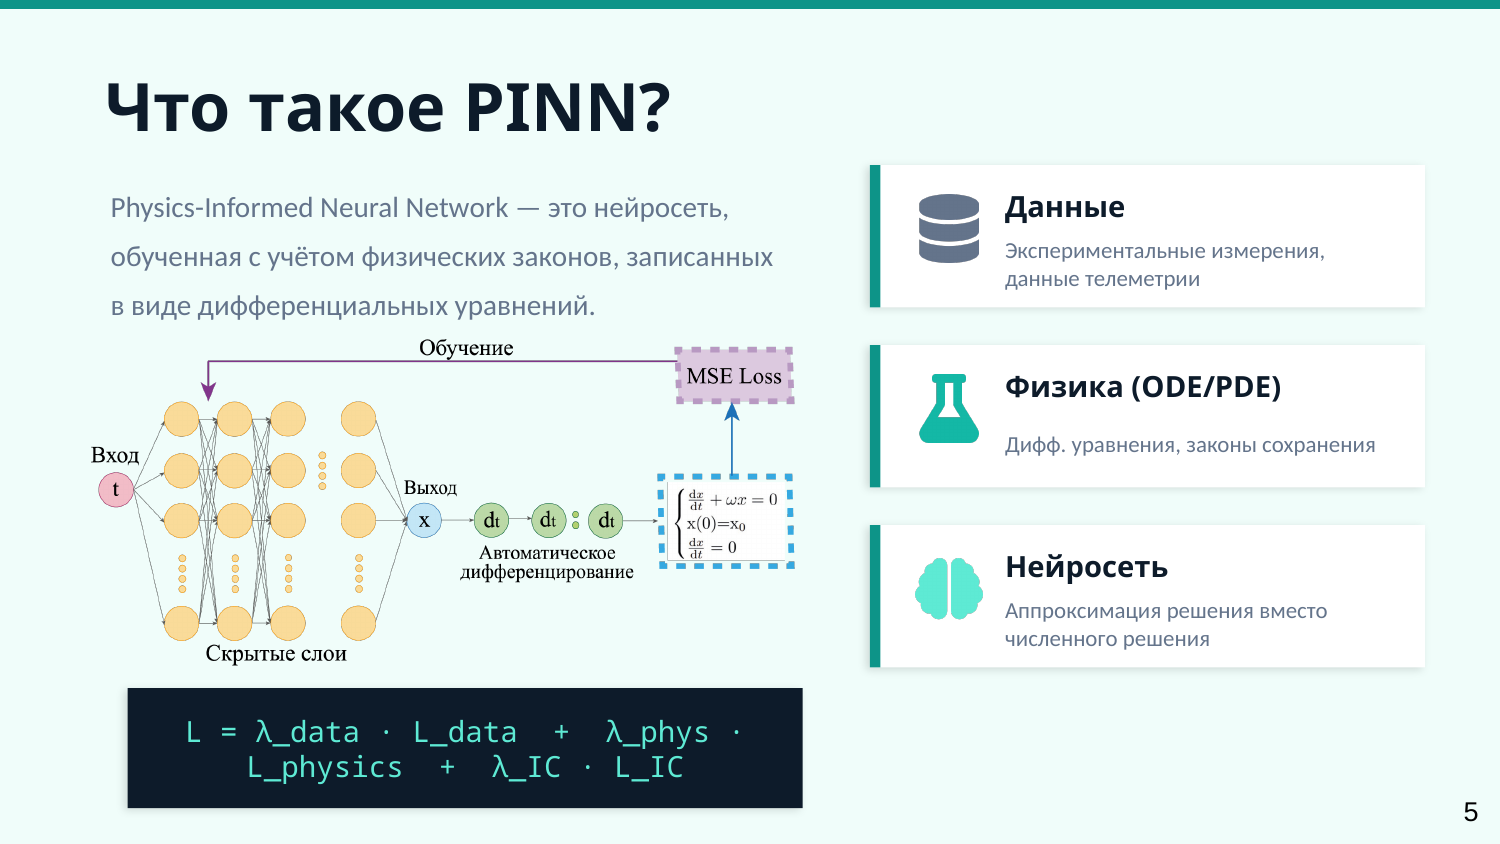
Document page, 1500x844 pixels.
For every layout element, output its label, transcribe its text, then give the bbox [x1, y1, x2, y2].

picture [89, 337, 796, 668]
text_box Аппроксимация решения вместо численного решения [1004, 596, 1380, 650]
text_box Данные [1004, 180, 1380, 233]
picture [914, 194, 983, 263]
text_box [869, 525, 881, 668]
slide_number ‹#› [1403, 779, 1494, 844]
text_box Дифф. уравнения, законы сохранения [1004, 416, 1380, 470]
text_box [869, 165, 881, 308]
text_box [0, 0, 1500, 9]
text_box [869, 345, 881, 488]
picture [914, 374, 983, 443]
text_box Физика (ODE/PDE) [1004, 360, 1380, 413]
text_box Экспериментальные измерения, данные телеметрии [1004, 236, 1380, 290]
picture [914, 554, 983, 623]
text_box Что такое PINN? [104, 52, 1305, 158]
text_box Physics-Informed Neural Network — это нейросеть, обученная с учётом физических законов, записанных в виде дифференциальных уравнений. [110, 164, 780, 330]
text_box Нейросеть [1004, 540, 1380, 593]
text_box L = λ_data · L_data + λ_phys · L_physics + λ_IC · L_IC [127, 688, 803, 809]
text_box [881, 345, 1425, 488]
text_box [881, 525, 1425, 668]
text_box [881, 165, 1425, 308]
